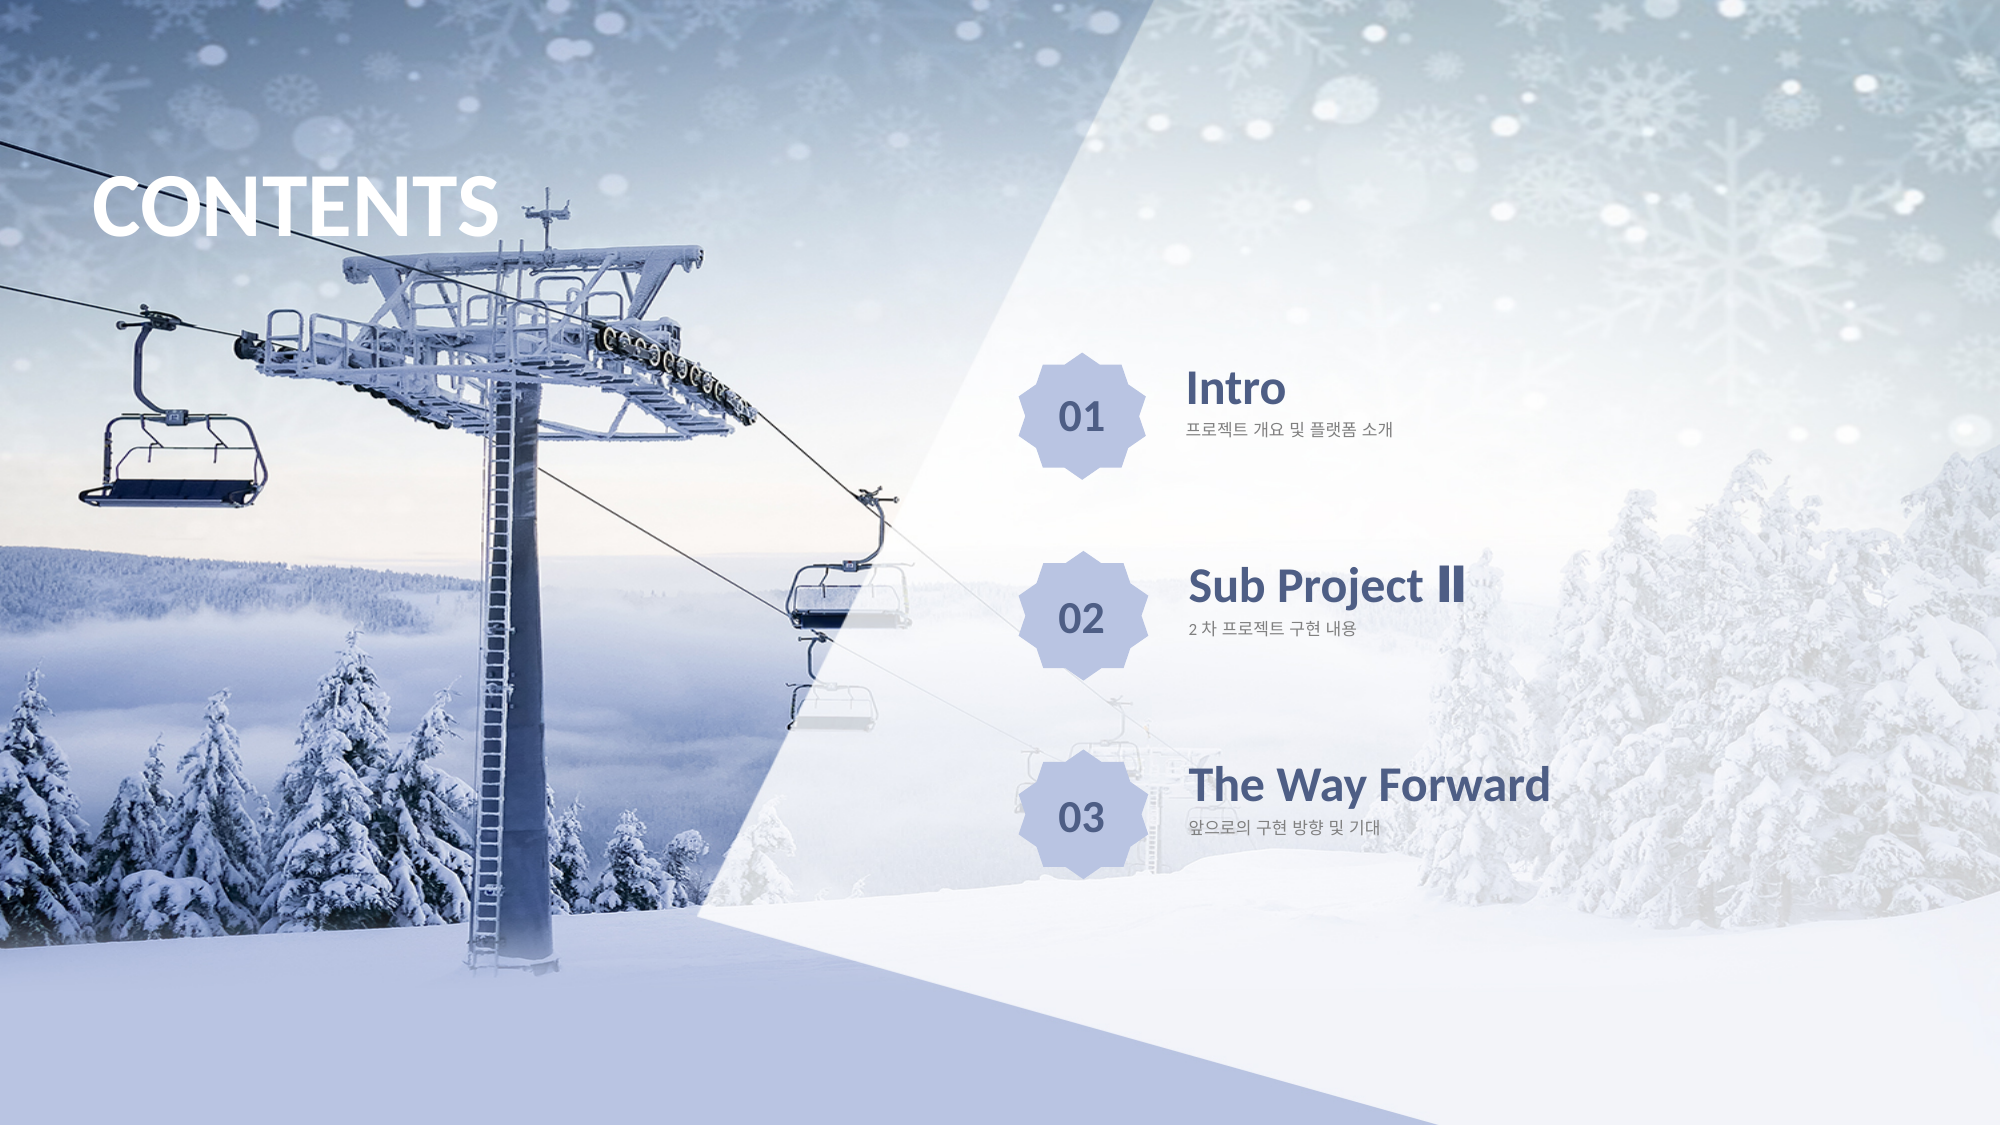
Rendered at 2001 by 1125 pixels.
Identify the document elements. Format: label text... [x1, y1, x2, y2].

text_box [1018, 544, 1703, 681]
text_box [1018, 347, 1690, 481]
text_box CONTENTS [0, 137, 594, 262]
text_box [1018, 743, 1703, 880]
picture [0, 0, 2000, 1125]
